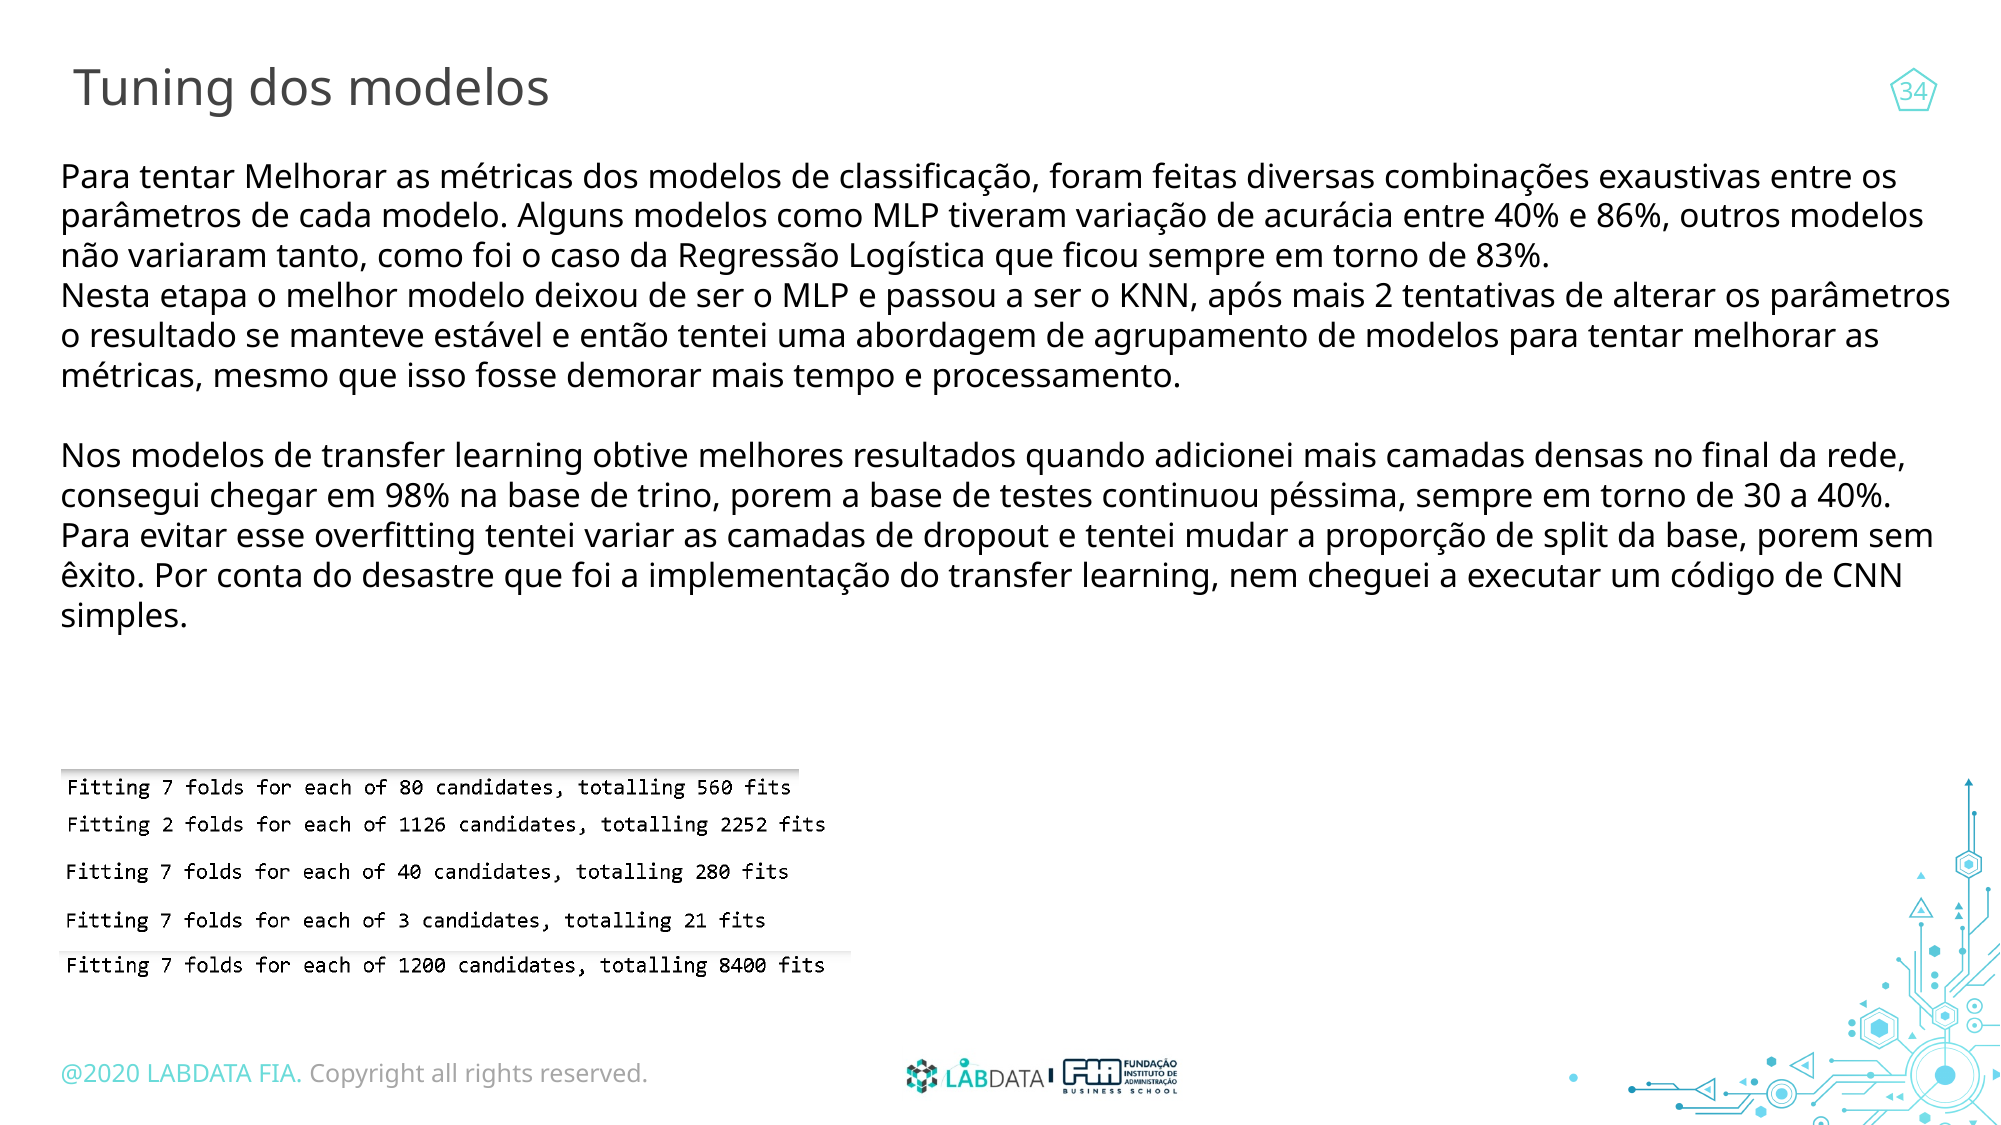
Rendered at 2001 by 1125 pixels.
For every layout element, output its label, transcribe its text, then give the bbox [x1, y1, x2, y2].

picture [58, 848, 808, 892]
picture [58, 769, 838, 842]
text_box Tuning dos modelos [58, 27, 1146, 145]
text_box Para tentar Melhorar as métricas dos modelos de classificação, foram feitas diversas combinações exaustivas entre os parâmetros de cada modelo. Alguns modelos como MLP tiveram variação de acurácia entre 40% e 86%, outros modelos não variaram tanto, como foi o caso da Regressão Logística que ficou sempre em torno de 83%. Nesta etapa o melhor modelo deixou de ser o MLP e passou a ser o KNN, após mais 2 tentativas de alterar os parâmetros o resultado se manteve estável e então tentei uma abordagem de agrupamento de modelos para tentar melhorar as métricas, mesmo que isso fosse demorar mais tempo e processamento. Nos modelos de transfer learning obtive melhores resultados quando adicionei mais camadas densas no final da rede, consegui chegar em 98% na base de trino, porem a base de testes continuou péssima, sempre em torno de 30 a 40%. Para evitar esse overfitting tentei variar as camadas de dropout e tentei mudar a proporção de split da base, porem sem êxito. Por conta do desastre que foi a implementação do transfer learning, nem cheguei a executar um código de CNN simples. [45, 147, 1984, 642]
text_box [1890, 67, 1938, 112]
text_box 34 [1873, 62, 1943, 123]
picture [57, 901, 783, 940]
picture [1569, 778, 2000, 1125]
picture [58, 951, 851, 978]
picture [902, 1046, 1183, 1101]
slide_number @2020 LABDATA FIA. Copyright all rights reserved. [45, 1042, 721, 1103]
